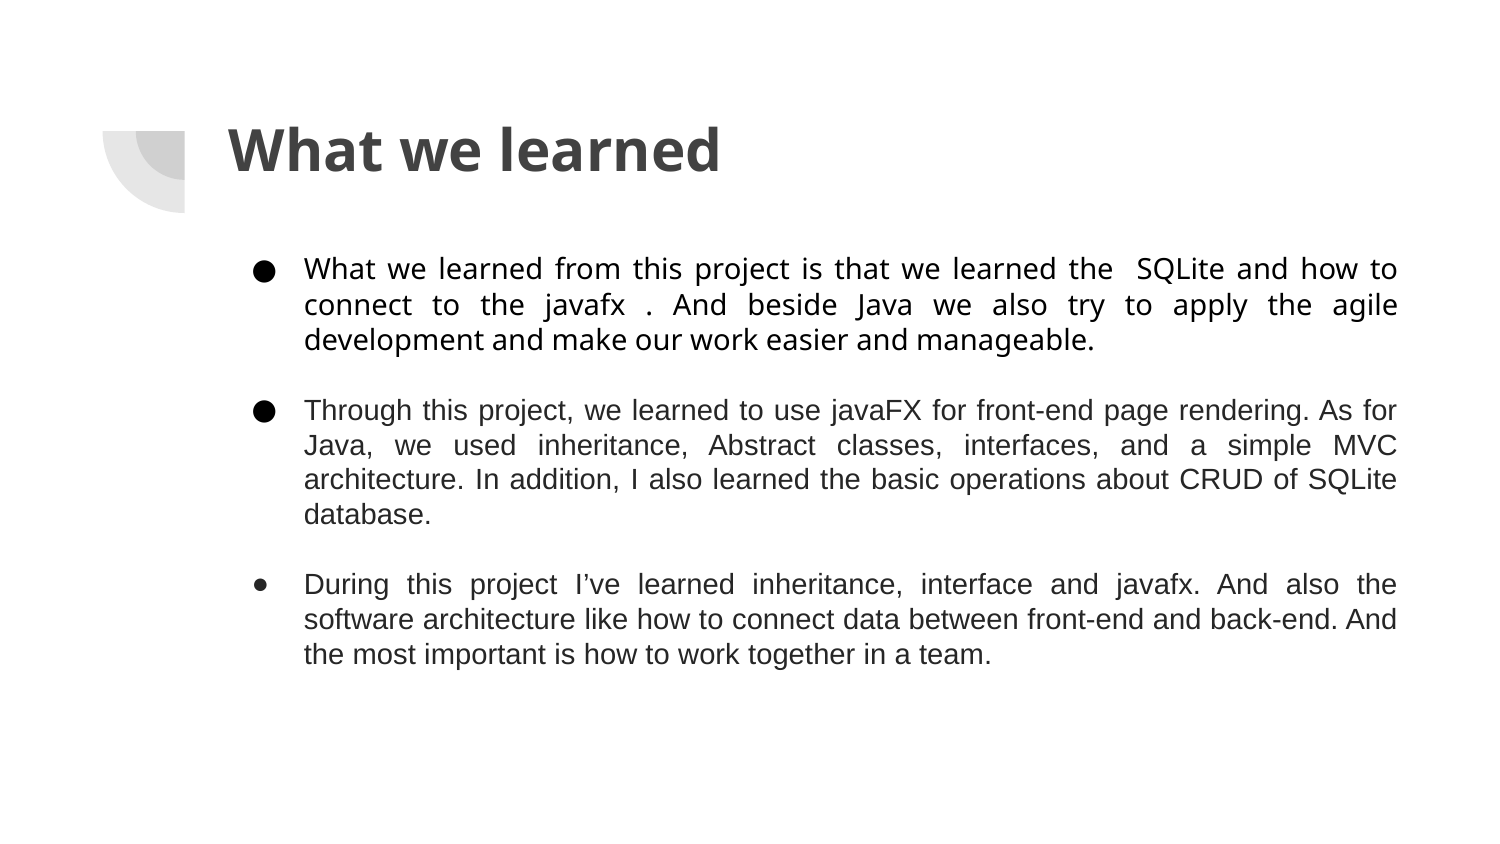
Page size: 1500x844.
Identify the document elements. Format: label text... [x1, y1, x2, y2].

title What we learned [213, 98, 1368, 235]
text_box What we learned from this project is that we learned the SQLite and how to connect to the javafx . And beside Java we also try to apply the agile development and make our work easier and manageable. Through this project, we learned to use javaFX for front-end page rendering. As for Java, we used inheritance, Abstract classes, interfaces, and a simple MVC architecture. In addition, I also learned the basic operations about CRUD of SQLite database. During this project I’ve learned inheritance, interface and javafx. And also the software architecture like how to connect data between front-end and back-end. And the most important is how to work together in a team. [213, 235, 1415, 721]
